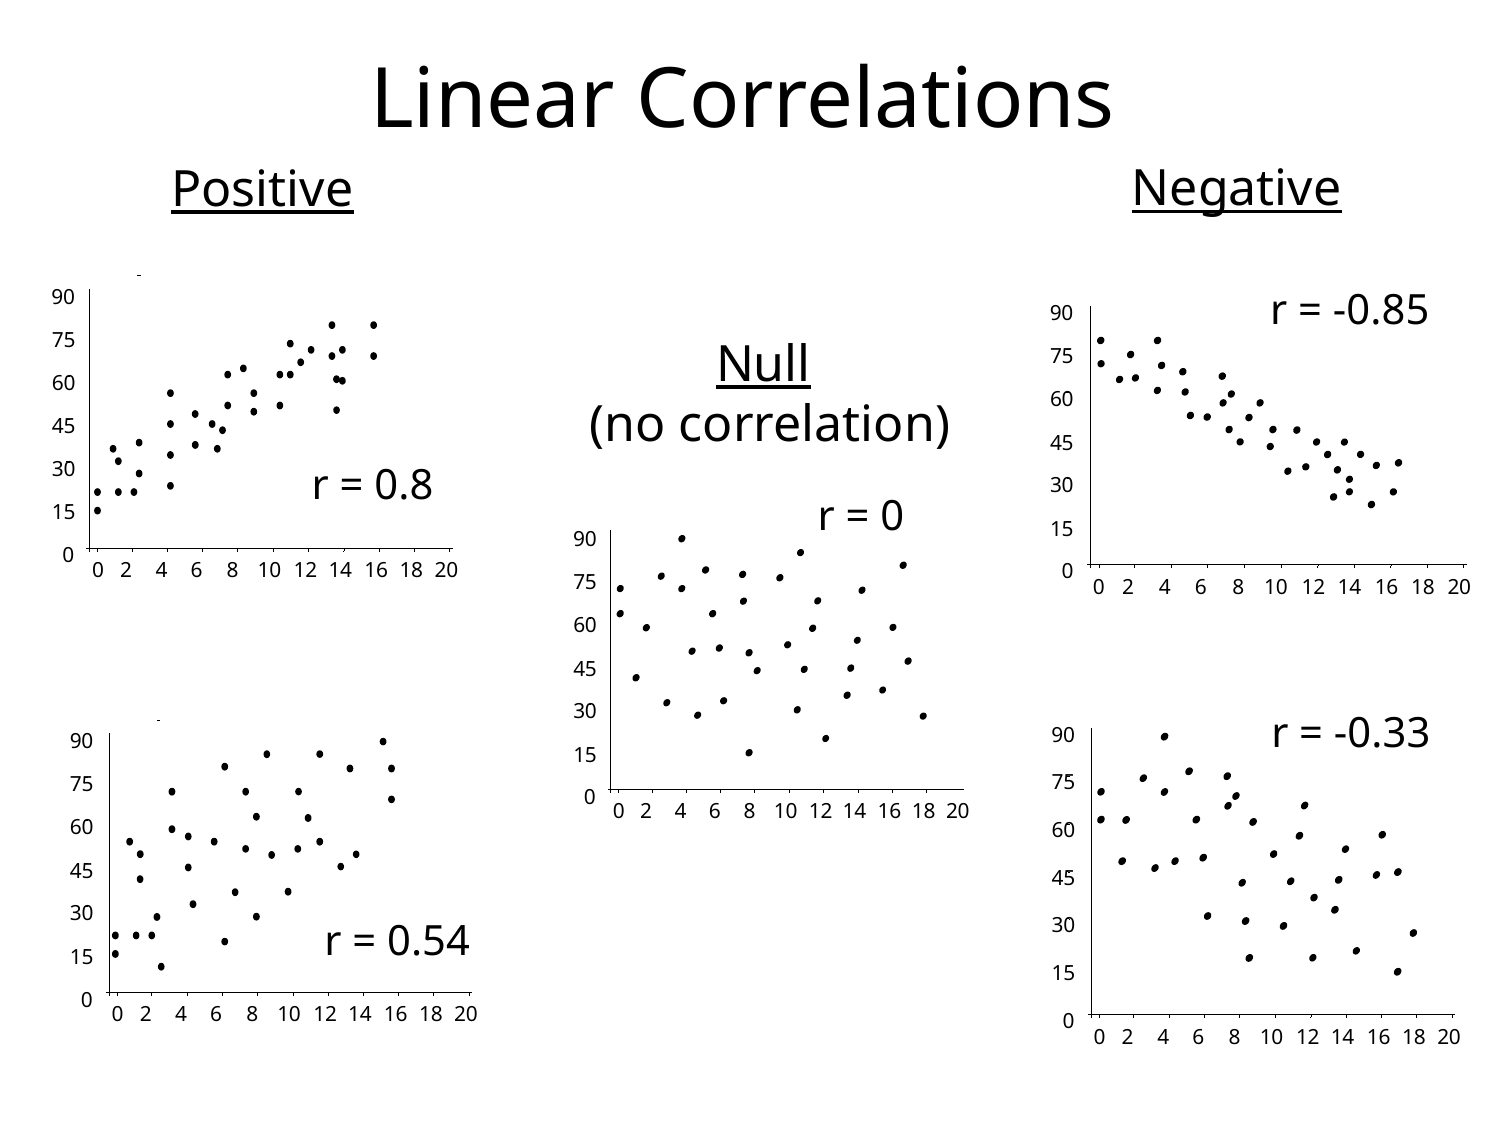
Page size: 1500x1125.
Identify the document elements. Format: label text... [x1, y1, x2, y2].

text_box Linear Correlations [290, 48, 1196, 149]
text_box Negative [1117, 148, 1357, 224]
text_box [71, 719, 476, 1027]
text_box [575, 323, 968, 824]
text_box Positive [156, 148, 369, 224]
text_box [53, 275, 457, 583]
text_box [1053, 697, 1459, 1052]
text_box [1052, 274, 1469, 599]
